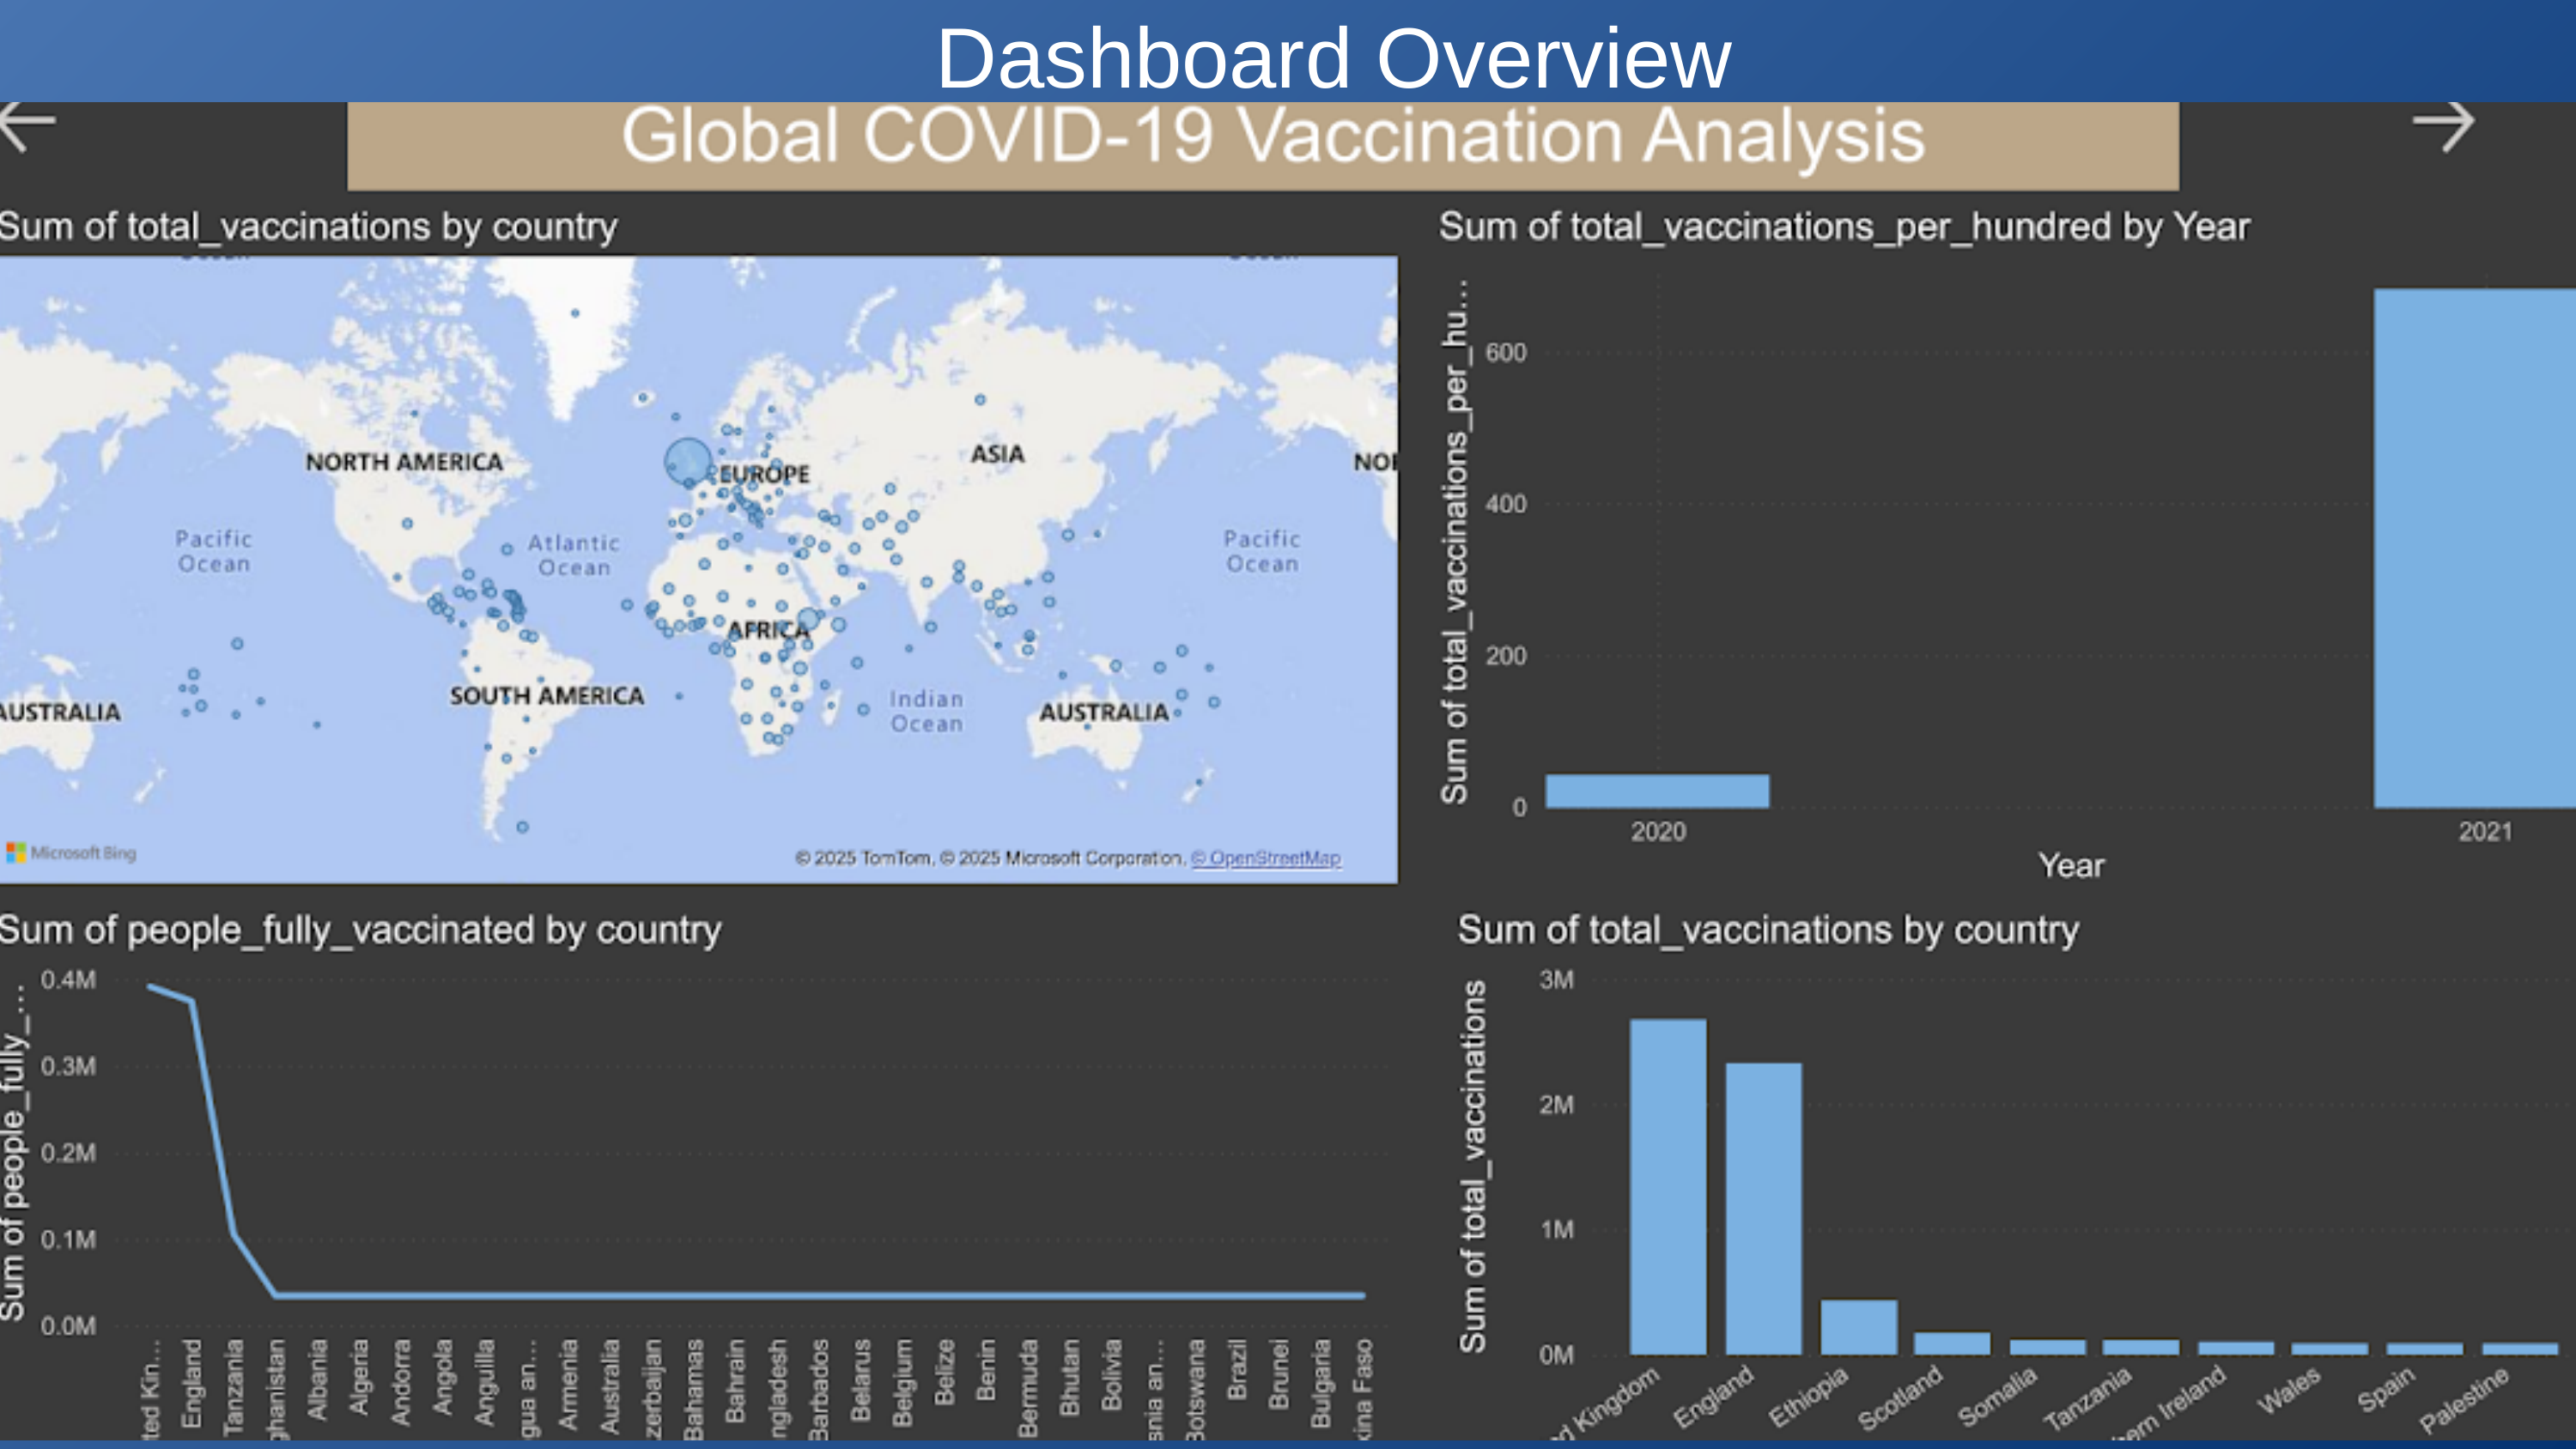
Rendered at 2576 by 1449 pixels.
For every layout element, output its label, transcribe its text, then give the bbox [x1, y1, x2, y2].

text_box [0, 102, 2576, 1440]
text_box Dashboard Overview [798, 0, 1870, 106]
